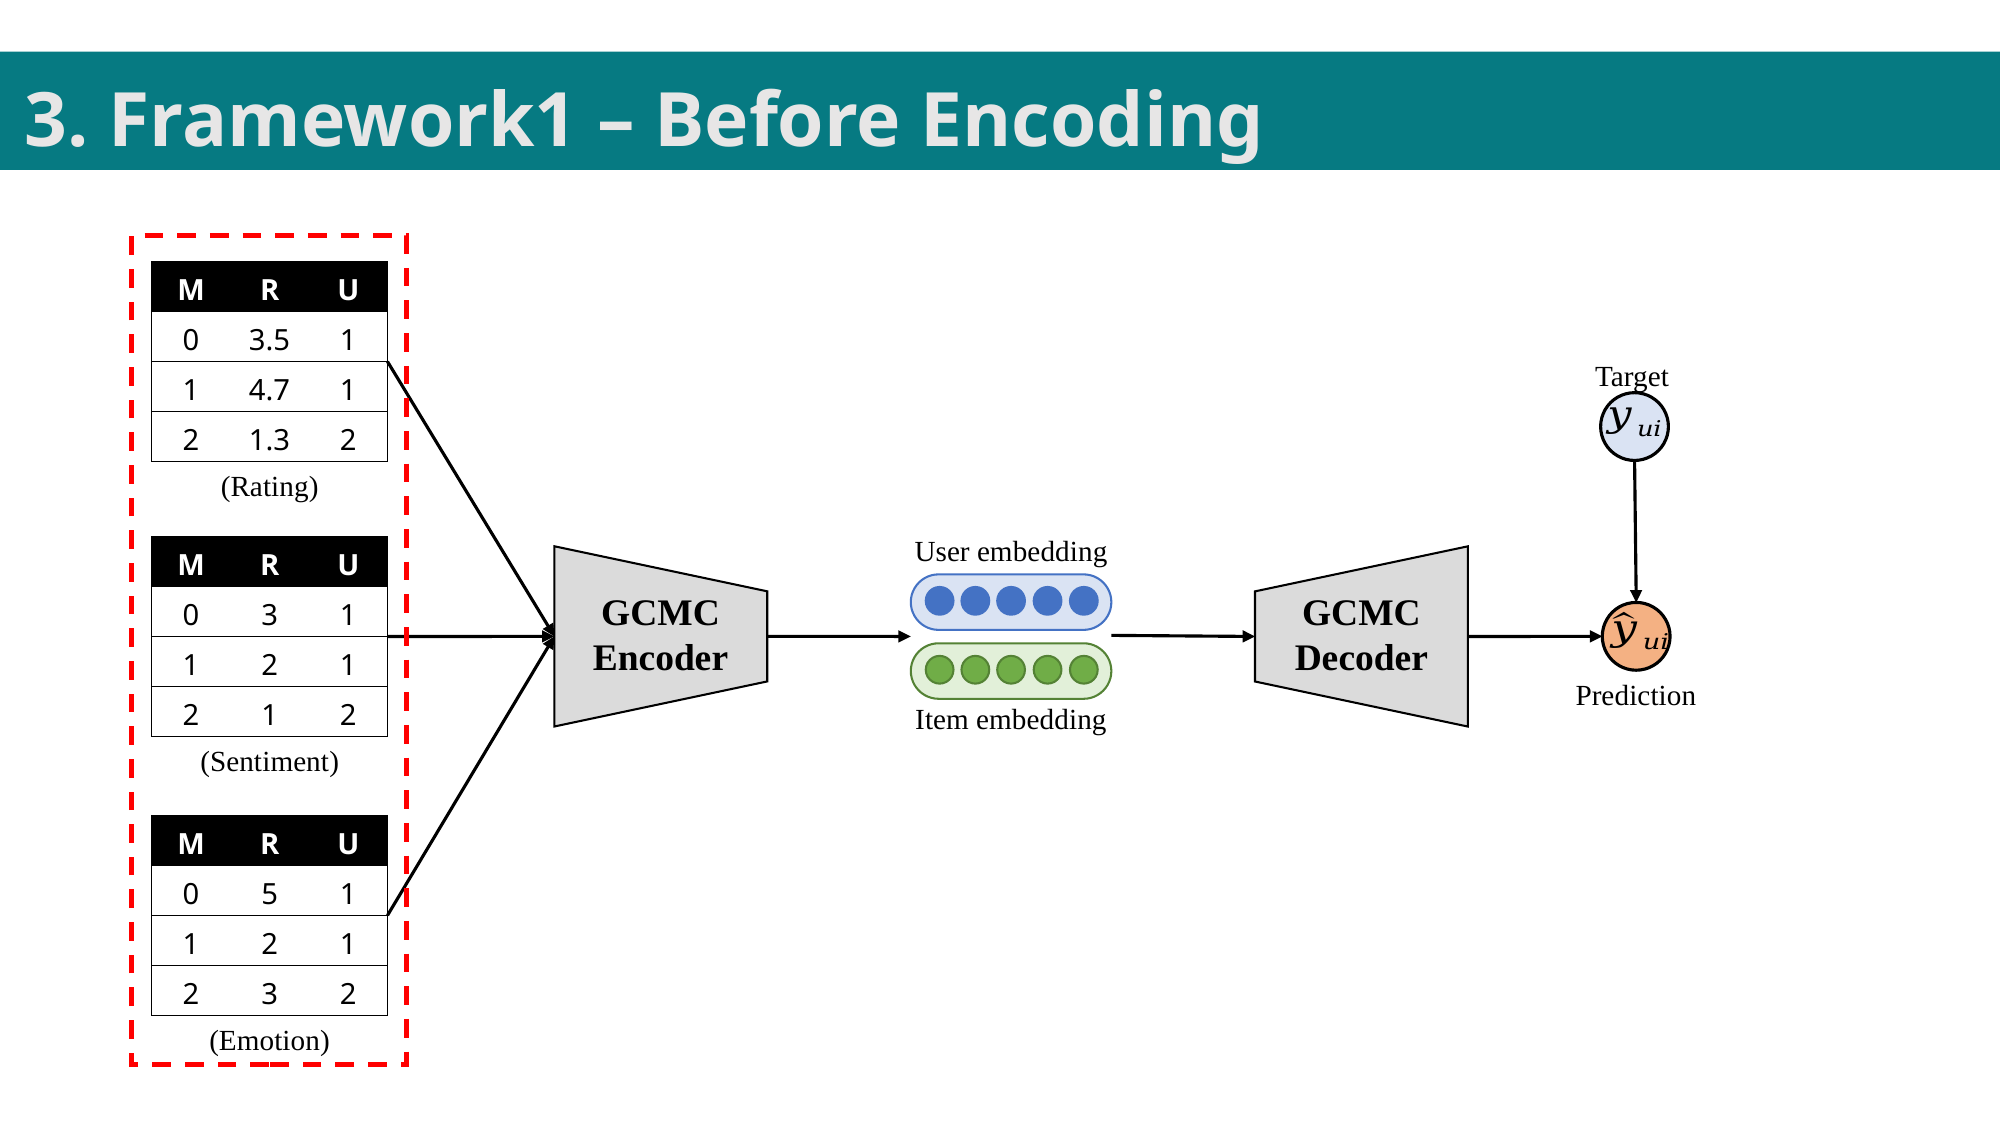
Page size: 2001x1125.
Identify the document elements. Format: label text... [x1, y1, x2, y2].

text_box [893, 643, 1130, 744]
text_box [893, 525, 1130, 630]
text_box [130, 235, 407, 1066]
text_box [387, 361, 555, 636]
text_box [1254, 546, 1468, 727]
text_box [1600, 392, 1669, 461]
text_box [0, 51, 2000, 171]
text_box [387, 636, 555, 916]
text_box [554, 546, 768, 727]
text_box 3. Framework1 – Before Encoding [10, 19, 2000, 169]
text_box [1557, 602, 1715, 714]
text_box Target [1553, 332, 1711, 400]
